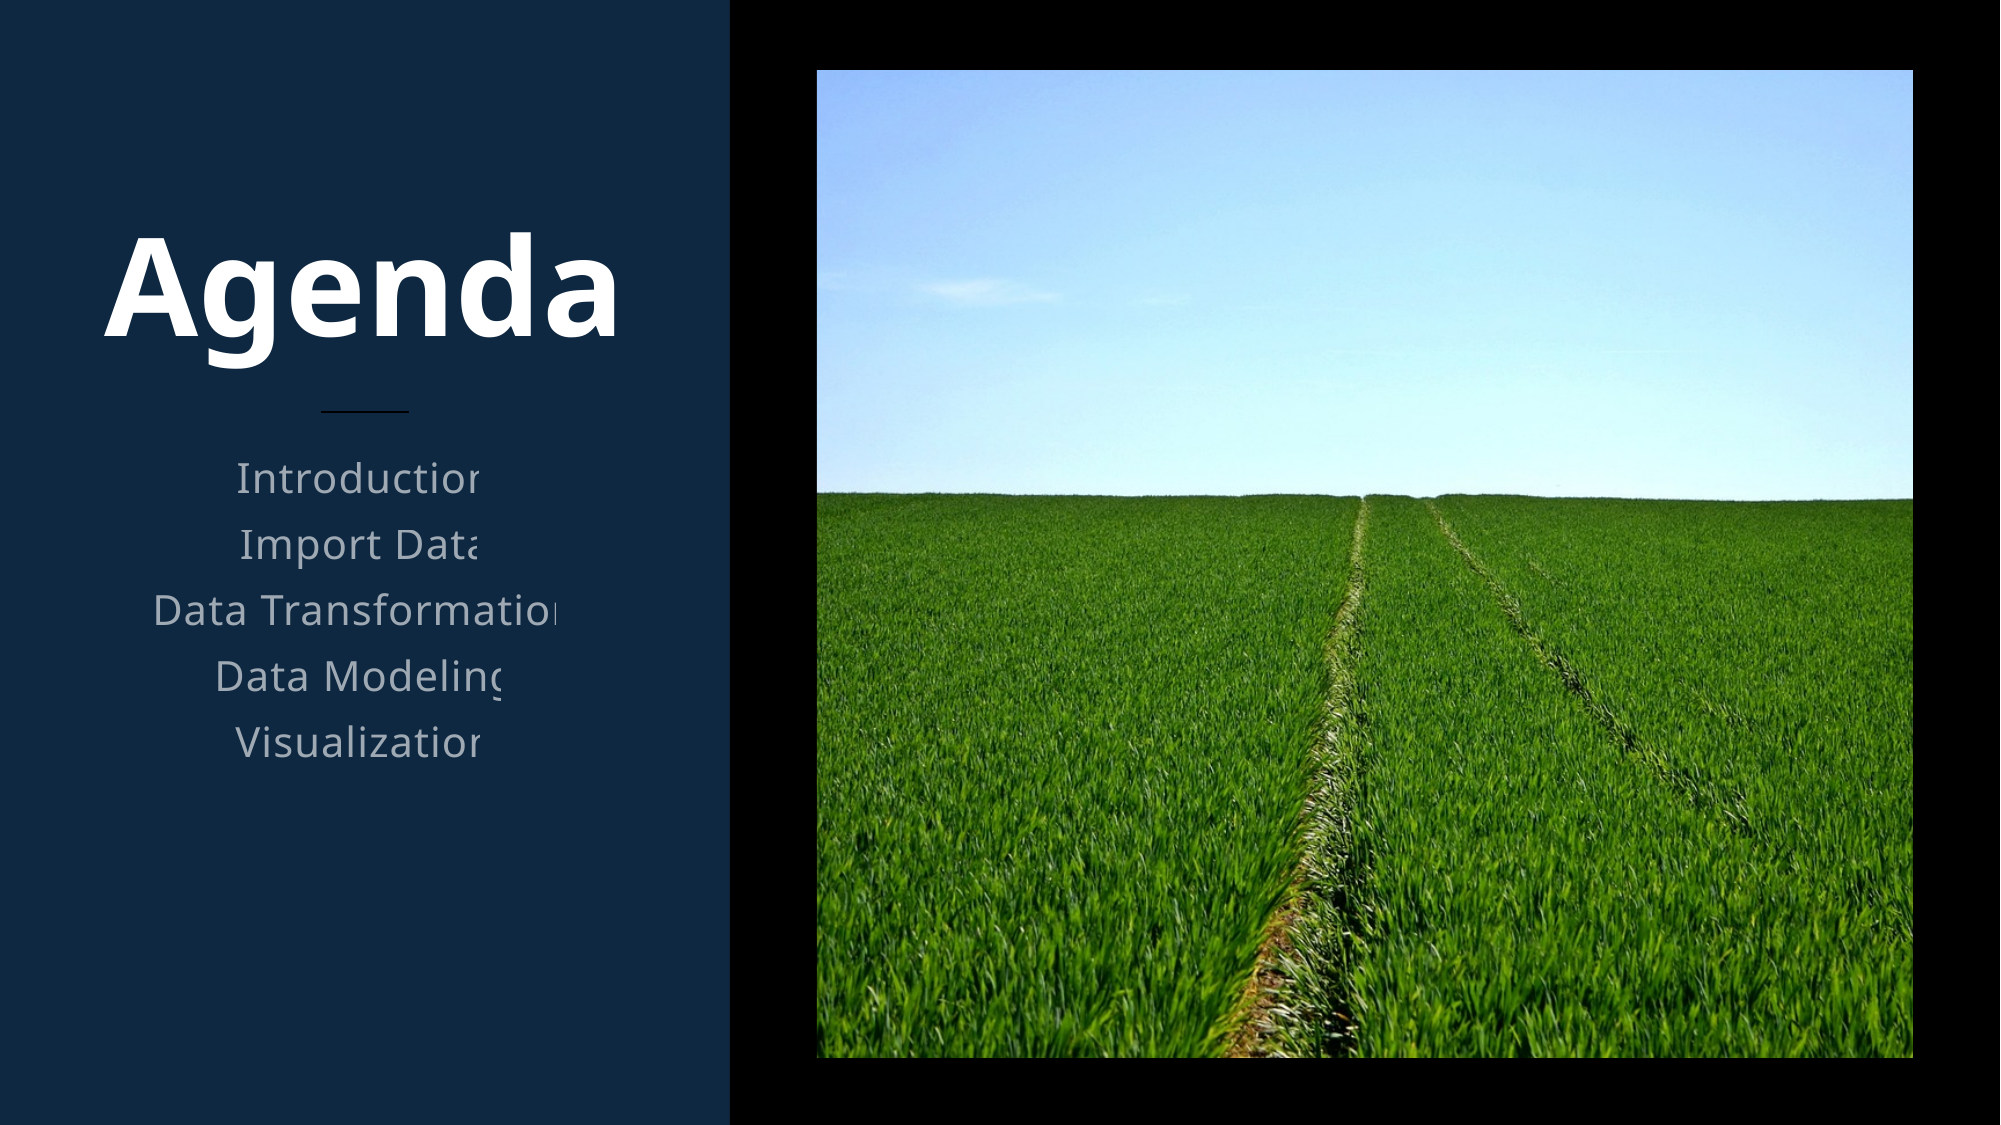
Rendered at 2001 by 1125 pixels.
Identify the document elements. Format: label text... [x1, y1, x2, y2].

title Agenda [86, 70, 643, 374]
picture [816, 70, 1914, 1059]
list Introduction Import Data Data Transformation Data Modeling Visualization [86, 450, 643, 1025]
